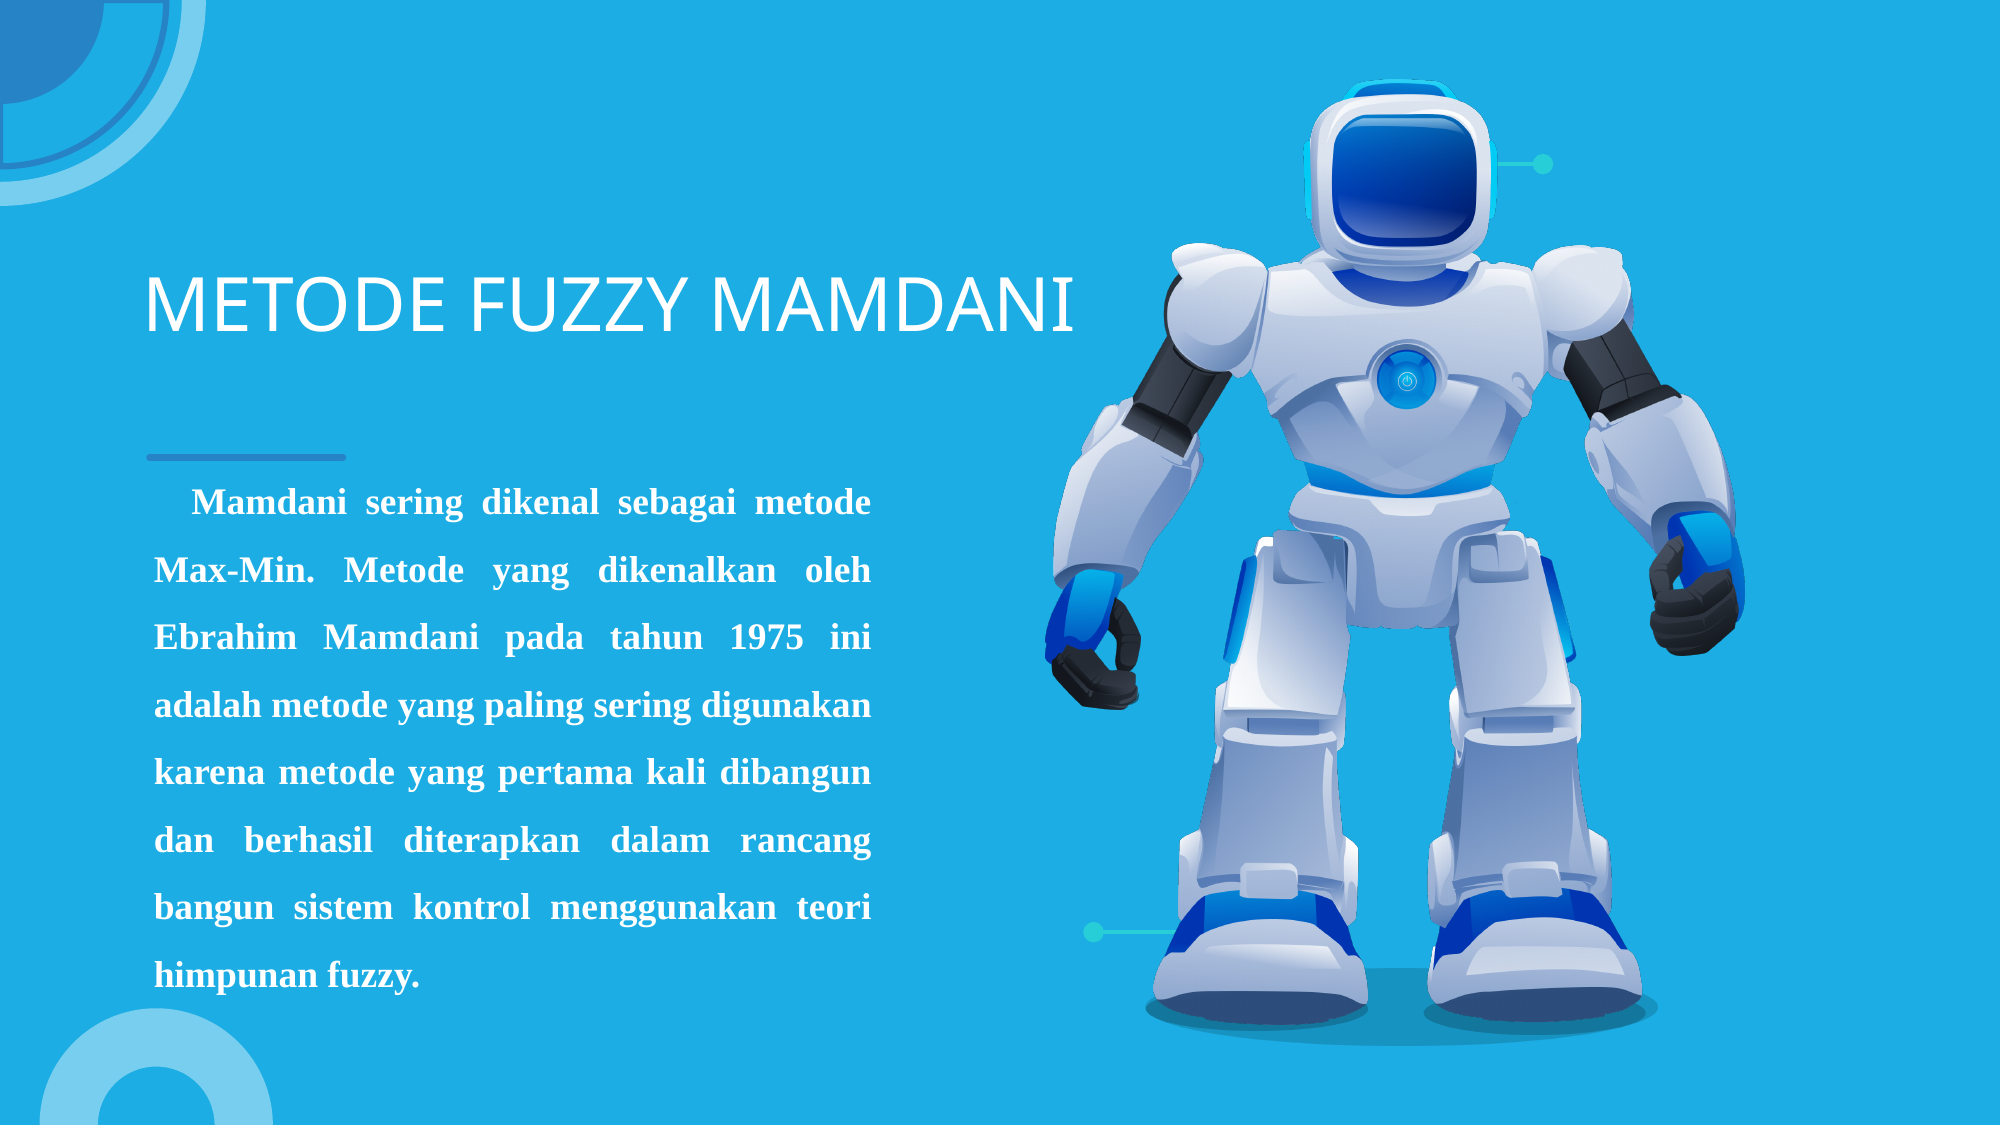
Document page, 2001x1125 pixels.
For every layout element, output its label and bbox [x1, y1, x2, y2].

picture [1045, 79, 1745, 1046]
text_box [32, 249, 1038, 1002]
text_box [38, 1010, 275, 1125]
text_box [0, 0, 207, 207]
